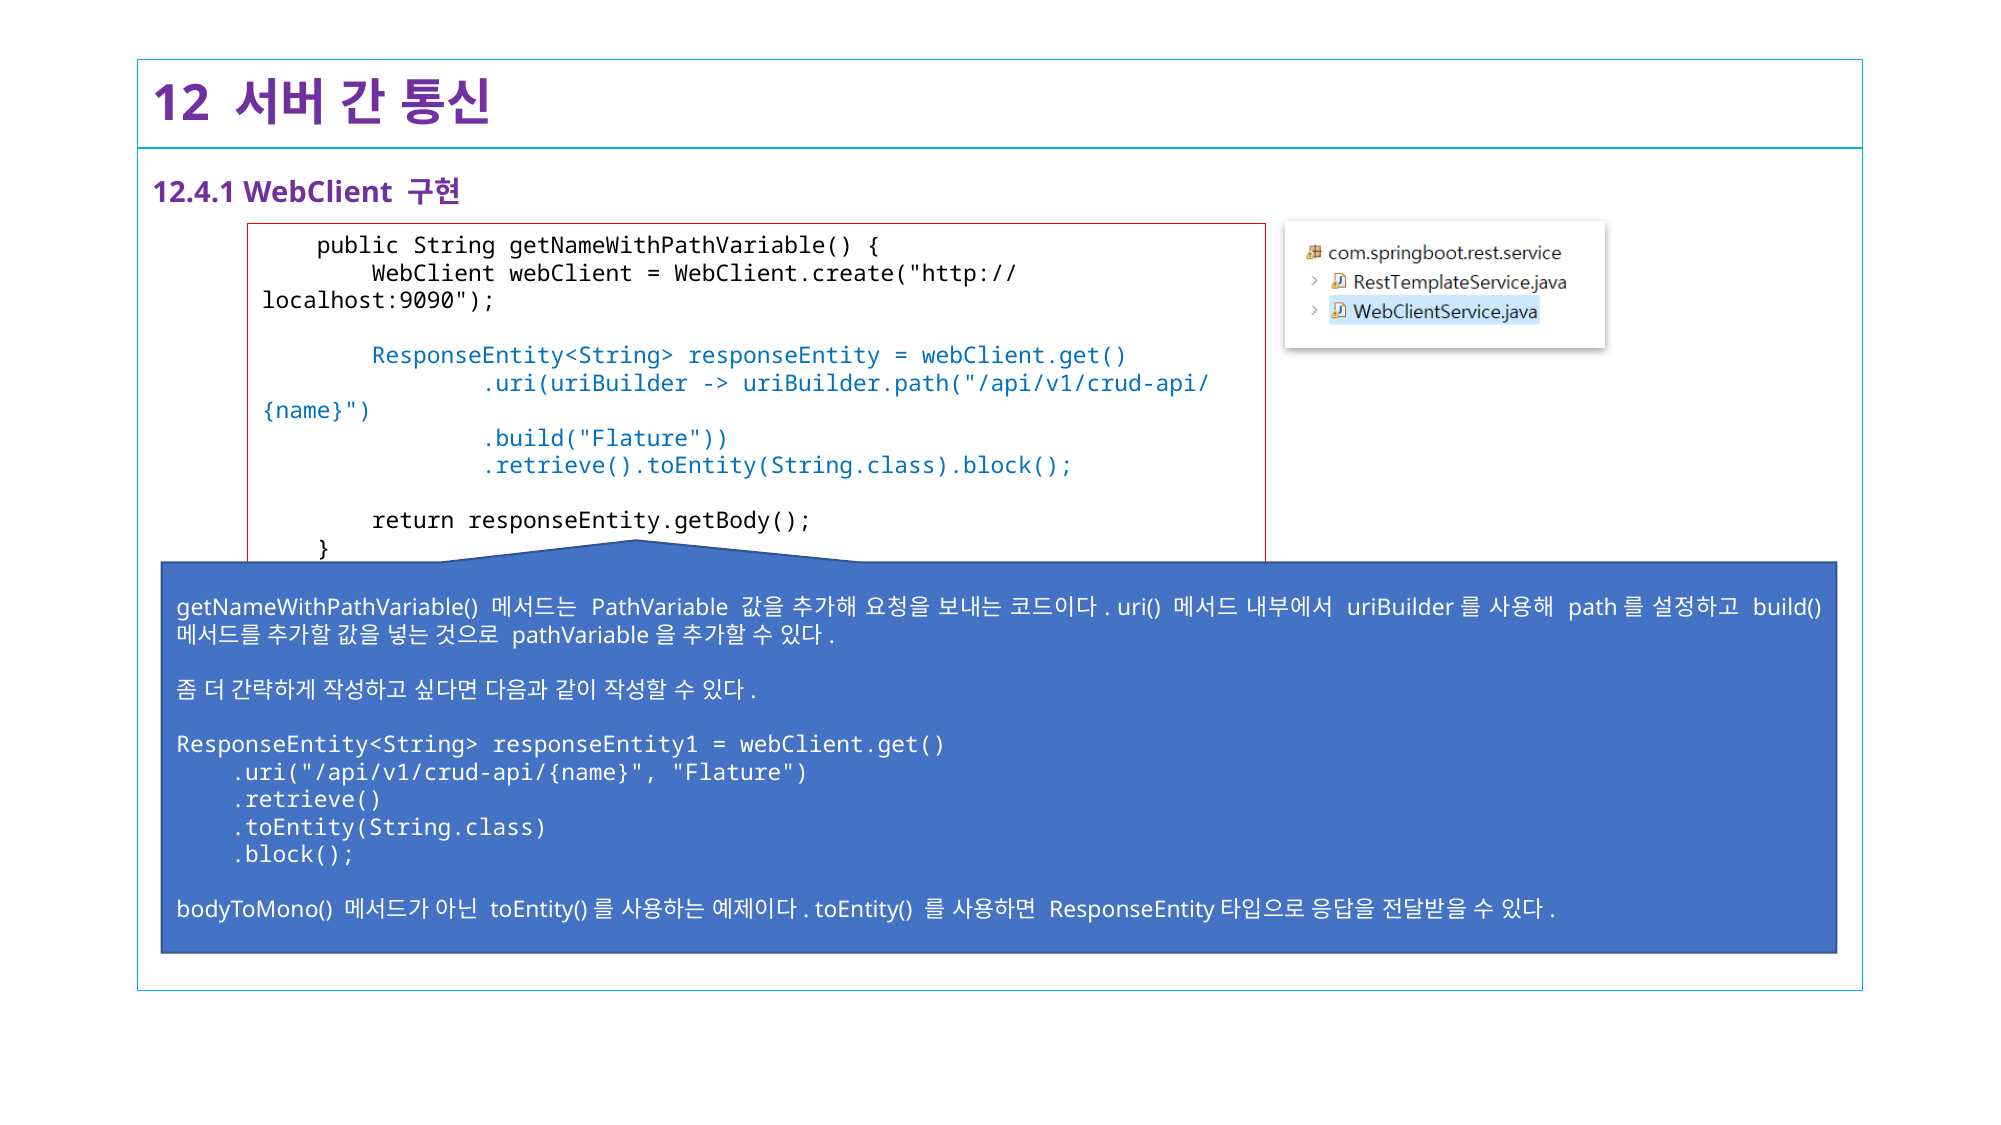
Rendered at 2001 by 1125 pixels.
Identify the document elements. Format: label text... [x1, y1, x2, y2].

list 12.4.1 WebClient 구현 [137, 148, 1863, 991]
picture [1299, 235, 1591, 334]
text_box getNameWithPathVariable() 메서드는 PathVariable 값을 추가해 요청을 보내는 코드이다. uri() 메서드 내부에서 uriBuilder를 사용해 path를 설정하고 build() 메서드를 추가할 값을 넣는 것으로 pathVariable을 추가할 수 있다. 좀 더 간략하게 작성하고 싶다면 다음과 같이 작성할 수 있다. ResponseEntity<String> responseEntity1 = webClient.get() .uri("/api/v1/crud-api/{name}", "Flature") .retrieve() .toEntity(String.class) .block(); bodyToMono() 메서드가 아닌 toEntity()를 사용하는 예제이다. toEntity() 를 사용하면 ResponseEntity타입으로 응답을 전달받을 수 있다. [160, 539, 1838, 954]
text_box public String getNameWithPathVariable() { WebClient webClient = WebClient.create("http://localhost:9090"); ResponseEntity<String> responseEntity = webClient.get() .uri(uriBuilder -> uriBuilder.path("/api/v1/crud-api/{name}") .build("Flature")) .retrieve().toEntity(String.class).block(); return responseEntity.getBody(); } [247, 223, 1266, 561]
title 12 서버 간 통신 [137, 59, 1863, 148]
